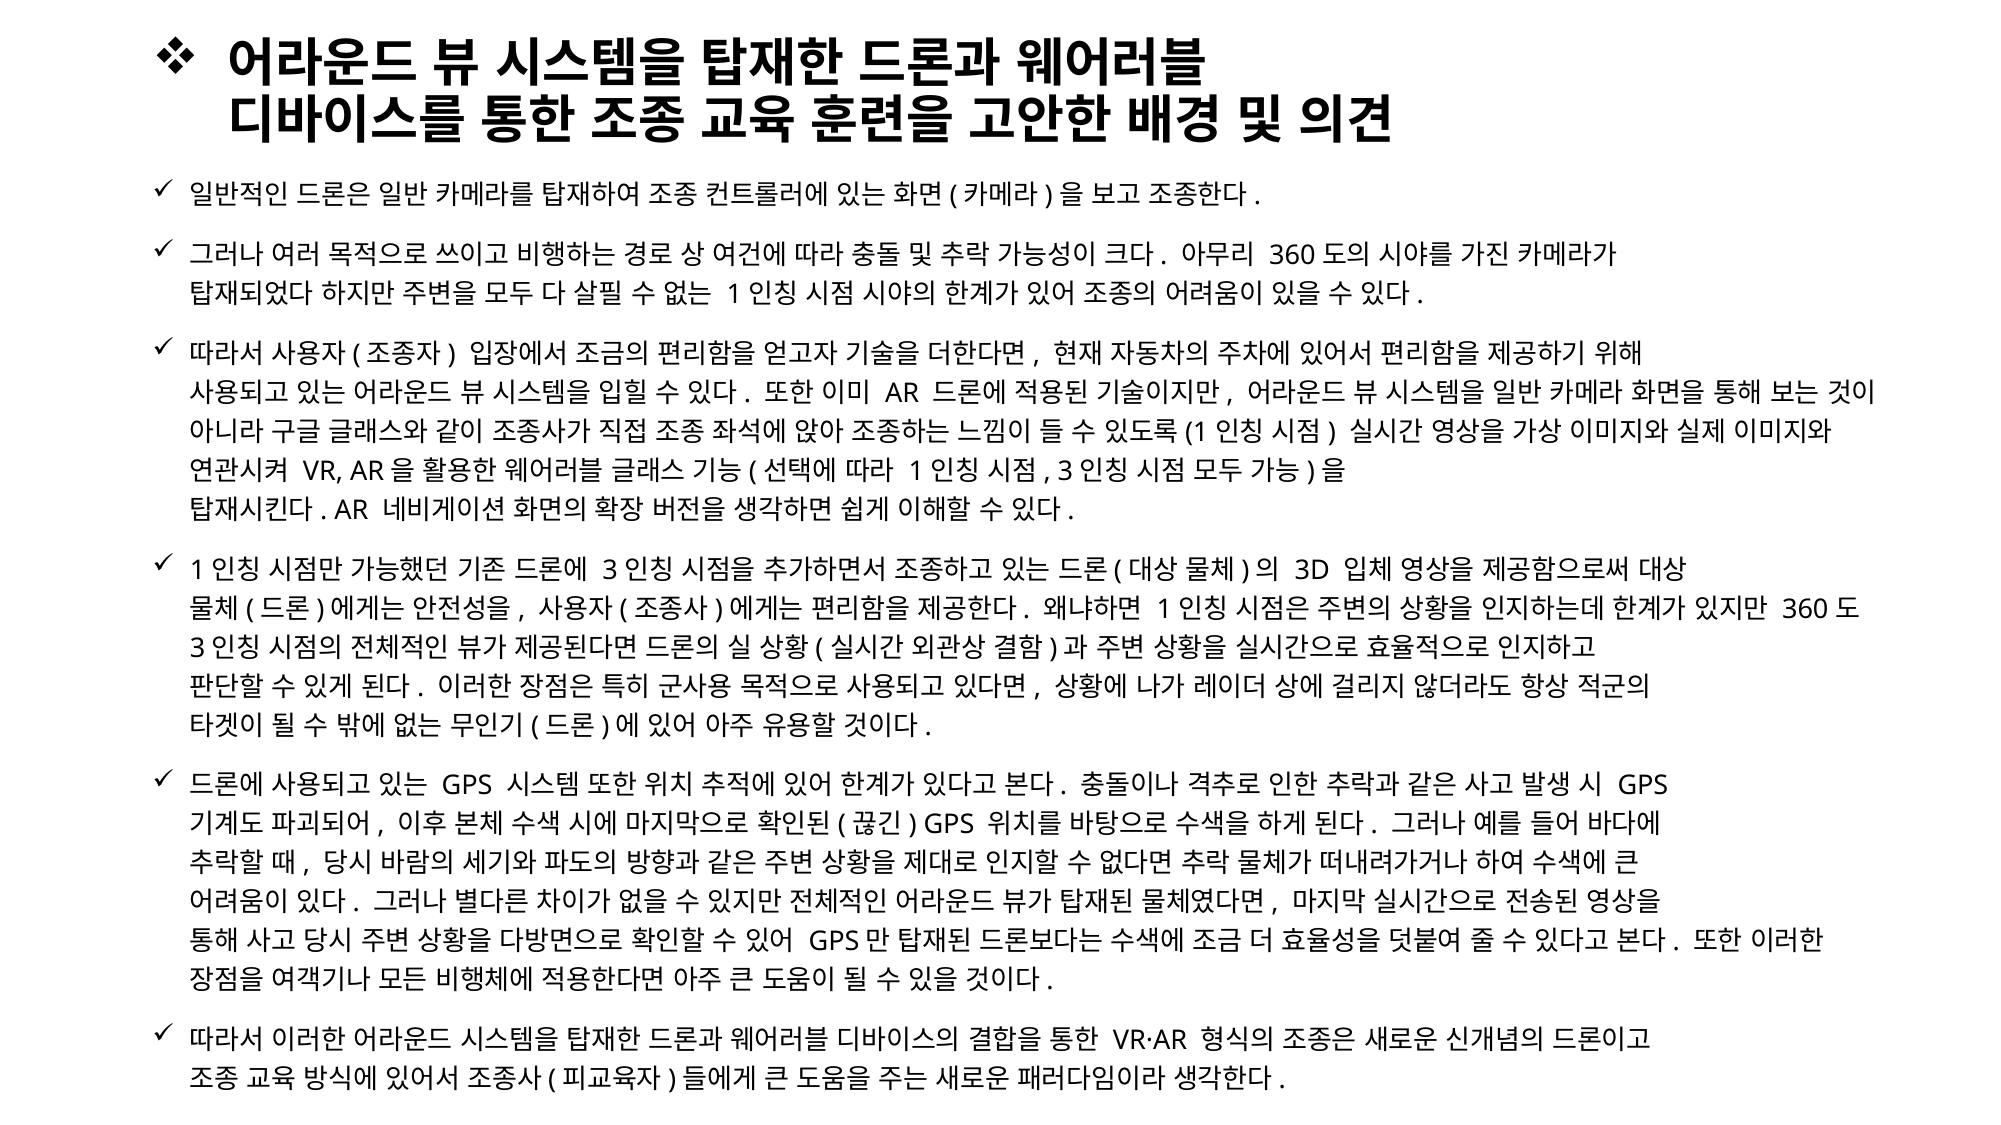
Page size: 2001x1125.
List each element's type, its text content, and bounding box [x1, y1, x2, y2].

title 어라운드 뷰 시스템을 탑재한 드론과 웨어러블 디바이스를 통한 조종 교육 훈련을 고안한 배경 및 의견 [137, 12, 1863, 173]
list 일반적인 드론은 일반 카메라를 탑재하여 조종 컨트롤러에 있는 화면(카메라)을 보고 조종한다. 그러나 여러 목적으로 쓰이고 비행하는 경로 상 여건에 따라 충돌 및 추락 가능성이 크다. 아무리 360도의 시야를 가진 카메라가 탑재되었다 하지만 주변을 모두 다 살필 수 없는 1인칭 시점 시야의 한계가 있어 조종의 어려움이 있을 수 있다. 따라서 사용자(조종자) 입장에서 조금의 편리함을 얻고자 기술을 더한다면, 현재 자동차의 주차에 있어서 편리함을 제공하기 위해 사용되고 있는 어라운드 뷰 시스템을 입힐 수 있다. 또한 이미 AR 드론에 적용된 기술이지만, 어라운드 뷰 시스템을 일반 카메라 화면을 통해 보는 것이 아니라 구글 글래스와 같이 조종사가 직접 조종 좌석에 앉아 조종하는 느낌이 들 수 있도록(1인칭 시점) 실시간 영상을 가상 이미지와 실제 이미지와 연관시켜 VR, AR을 활용한 웨어러블 글래스 기능(선택에 따라 1인칭 시점, 3인칭 시점 모두 가능)을 탑재시킨다. AR 네비게이션 화면의 확장 버전을 생각하면 쉽게 이해할 수 있다. 1인칭 시점만 가능했던 기존 드론에 3인칭 시점을 추가하면서 조종하고 있는 드론(대상 물체)의 3D 입체 영상을 제공함으로써 대상 물체(드론)에게는 안전성을, 사용자(조종사)에게는 편리함을 제공한다. 왜냐하면 1인칭 시점은 주변의 상황을 인지하는데 한계가 있지만 360도 3인칭 시점의 전체적인 뷰가 제공된다면 드론의 실 상황(실시간 외관상 결함)과 주변 상황을 실시간으로 효율적으로 인지하고 판단할 수 있게 된다. 이러한 장점은 특히 군사용 목적으로 사용되고 있다면, 상황에 나가 레이더 상에 걸리지 않더라도 항상 적군의 타겟이 될 수 밖에 없는 무인기(드론)에 있어 아주 유용할 것이다. 드론에 사용되고 있는 GPS 시스템 또한 위치 추적에 있어 한계가 있다고 본다. 충돌이나 격추로 인한 추락과 같은 사고 발생 시 GPS 기계도 파괴되어, 이후 본체 수색 시에 마지막으로 확인된(끊긴) GPS 위치를 바탕으로 수색을 하게 된다. 그러나 예를 들어 바다에 추락할 때, 당시 바람의 세기와 파도의 방향과 같은 주변 상황을 제대로 인지할 수 없다면 추락 물체가 떠내려가거나 하여 수색에 큰 어려움이 있다. 그러나 별다른 차이가 없을 수 있지만 전체적인 어라운드 뷰가 탑재된 물체였다면, 마지막 실시간으로 전송된 영상을 통해 사고 당시 주변 상황을 다방면으로 확인할 수 있어 GPS만 탑재된 드론보다는 수색에 조금 더 효율성을 덧붙여 줄 수 있다고 본다. 또한 이러한 장점을 여객기나 모든 비행체에 적용한다면 아주 큰 도움이 될 수 있을 것이다. 따라서 이러한 어라운드 시스템을 탑재한 드론과 웨어러블 디바이스의 결합을 통한 VR·AR 형식의 조종은 새로운 신개념의 드론이고 조종 교육 방식에 있어서 조종사(피교육자)들에게 큰 도움을 주는 새로운 패러다임이라 생각한다. [137, 173, 1900, 1103]
